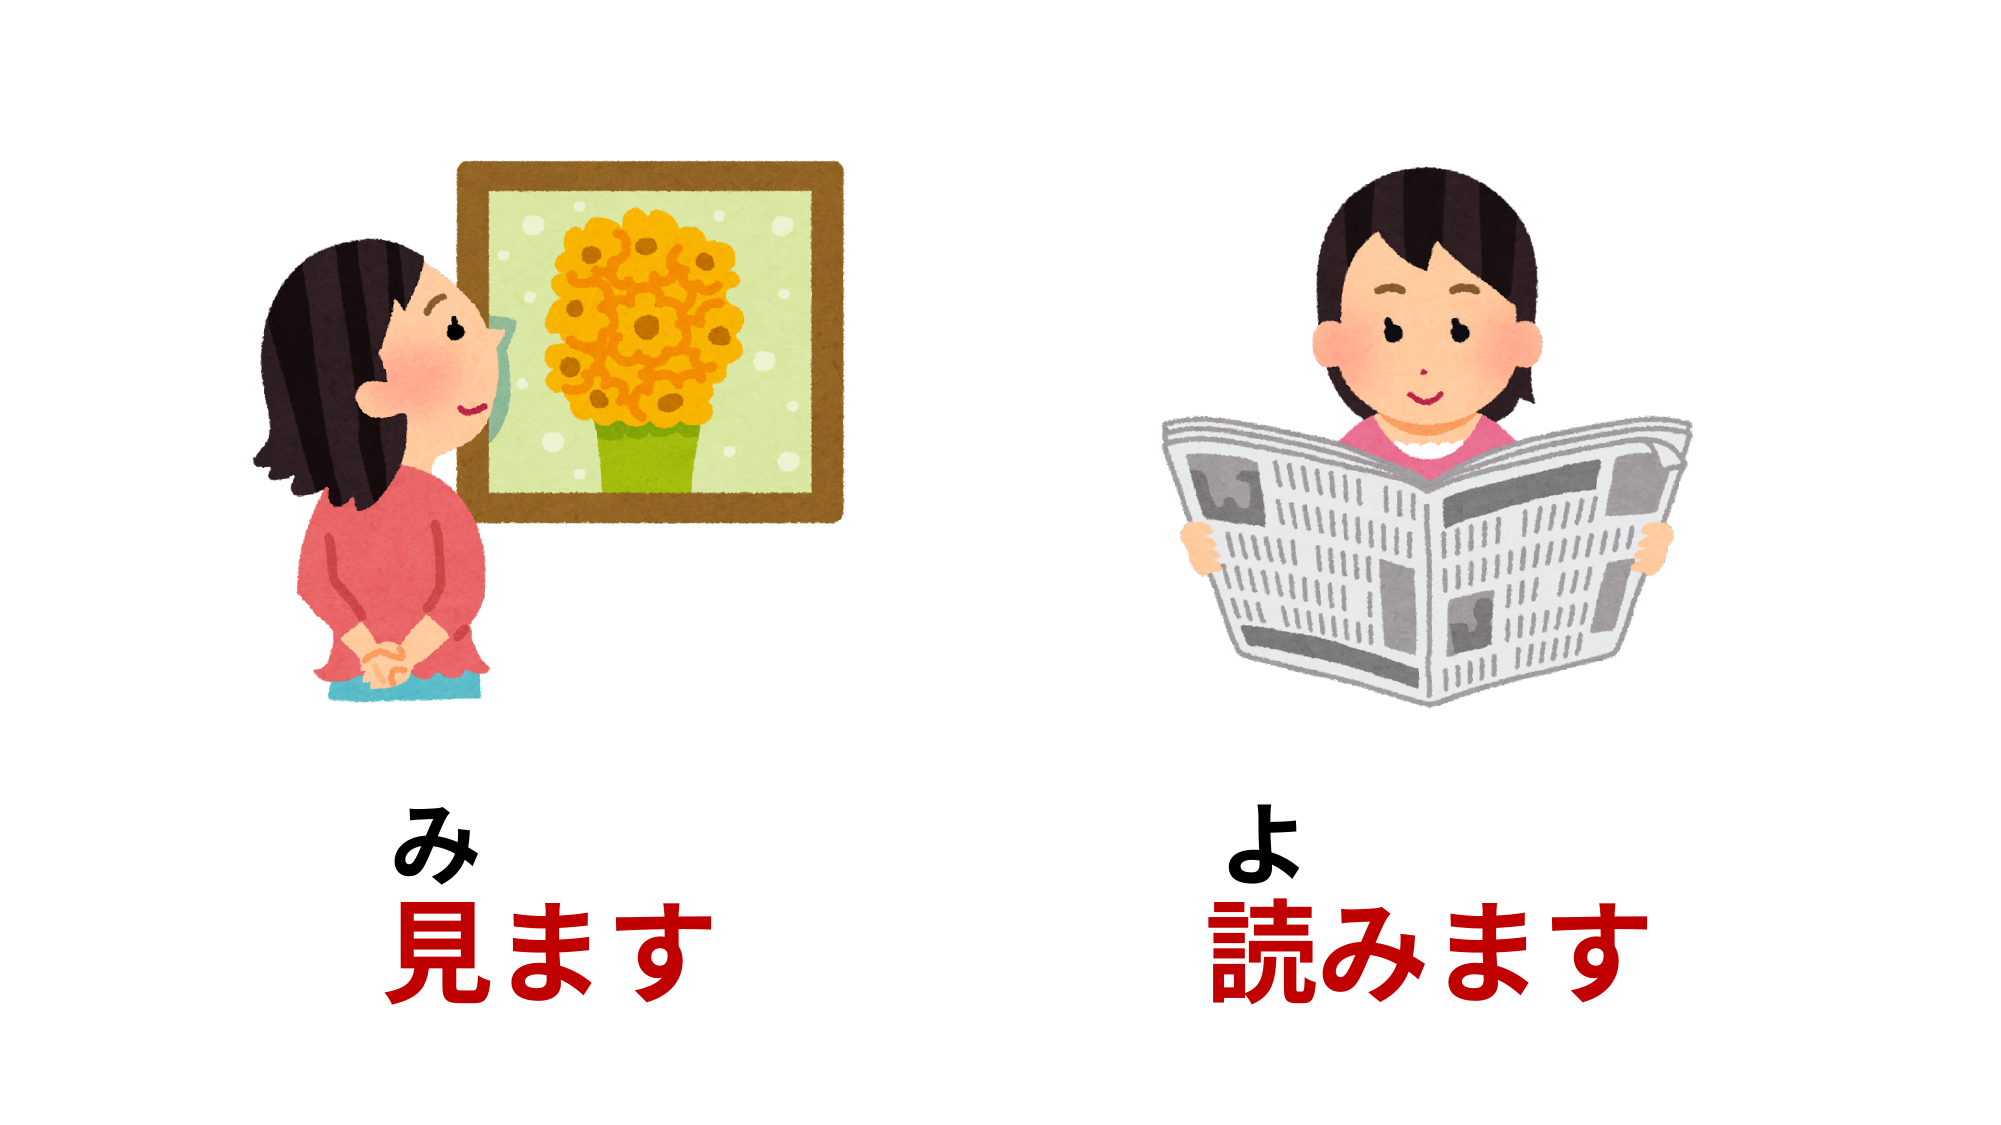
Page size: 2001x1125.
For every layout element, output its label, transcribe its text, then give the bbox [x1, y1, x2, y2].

picture [1153, 160, 1708, 715]
text_box 見ます [224, 874, 875, 1025]
text_box み [375, 779, 1026, 905]
text_box 読みます [1105, 874, 1756, 1025]
picture [224, 117, 866, 759]
text_box よ [1204, 779, 1856, 905]
